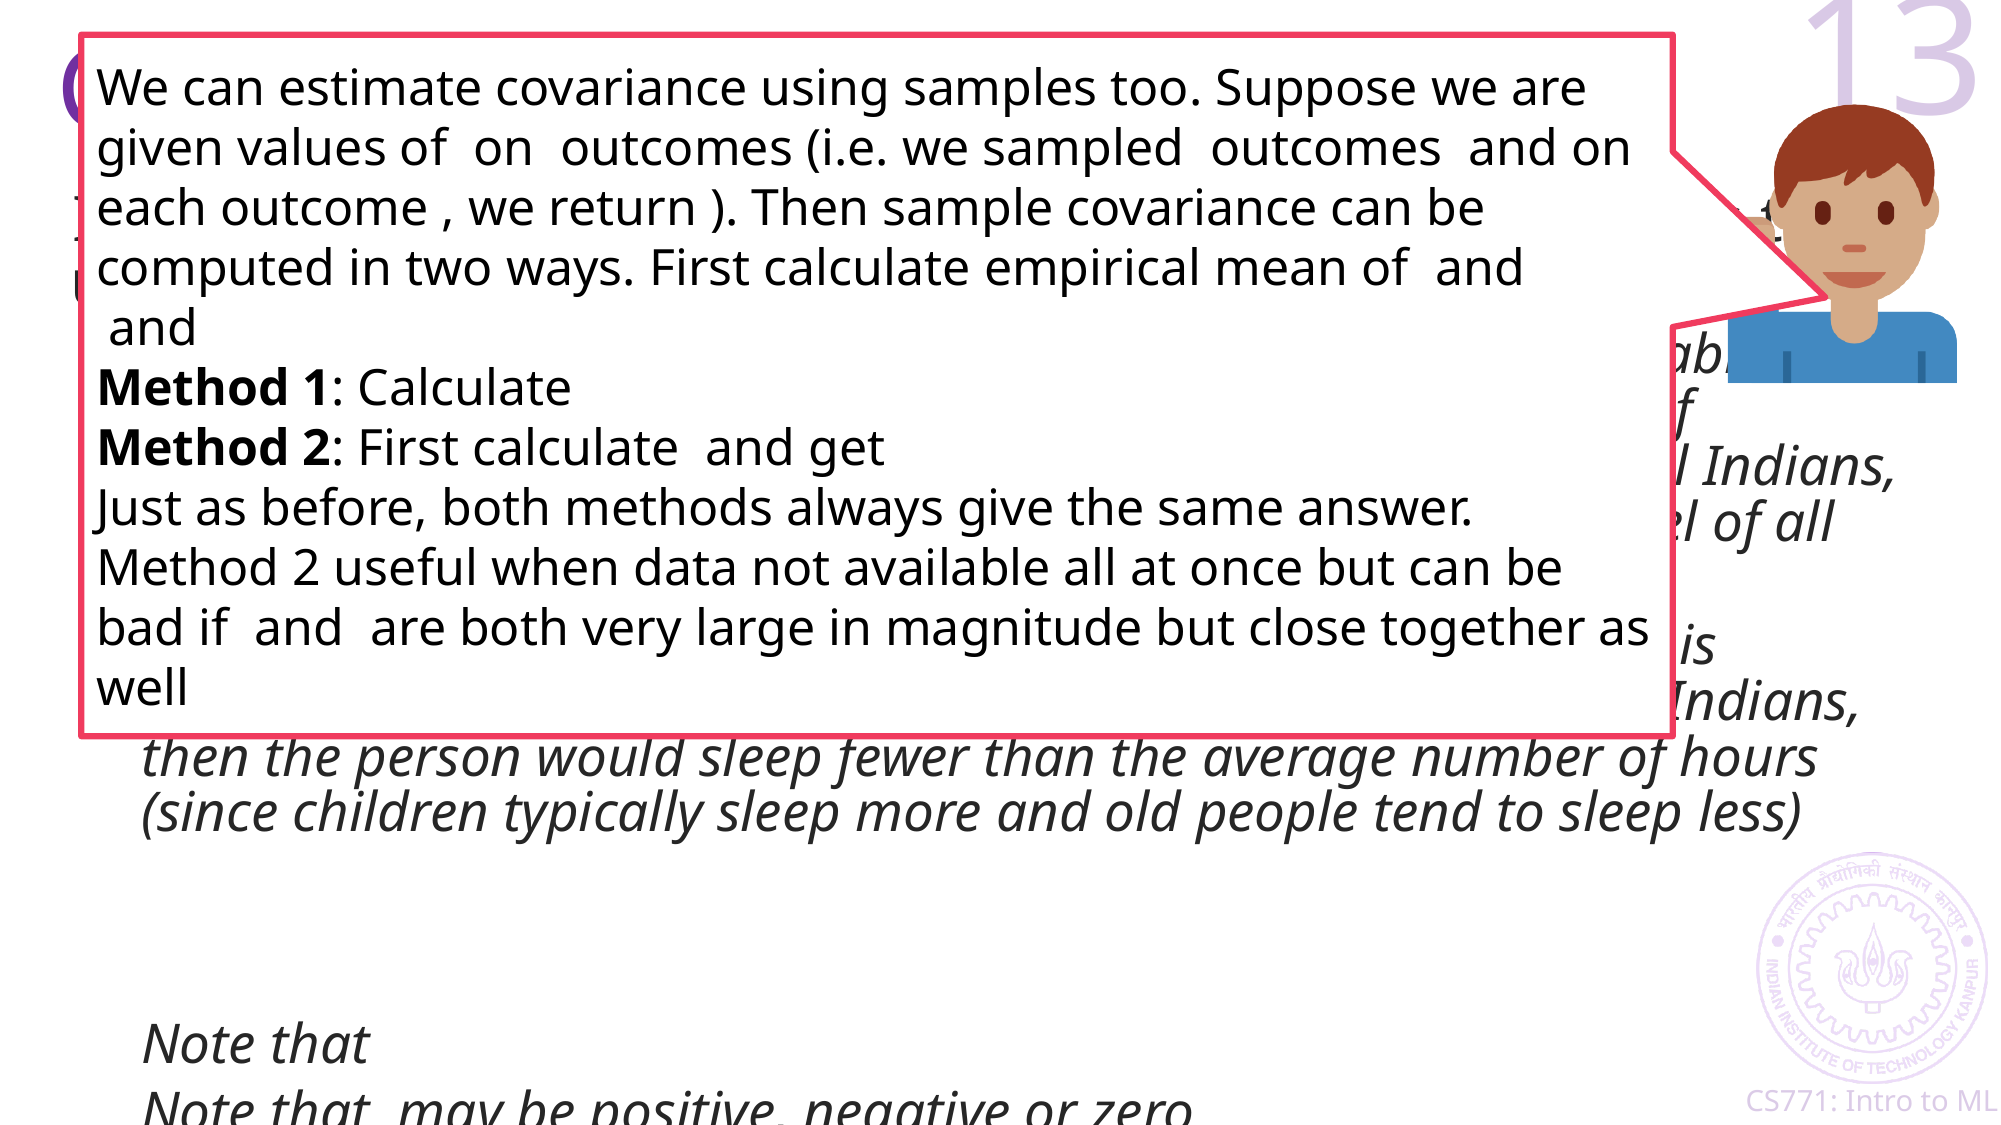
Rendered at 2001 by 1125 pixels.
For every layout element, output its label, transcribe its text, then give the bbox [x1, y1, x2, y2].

picture [1672, 101, 1957, 386]
slide_number 13 [1520, 6, 2000, 183]
title Covariance [41, 5, 1945, 183]
